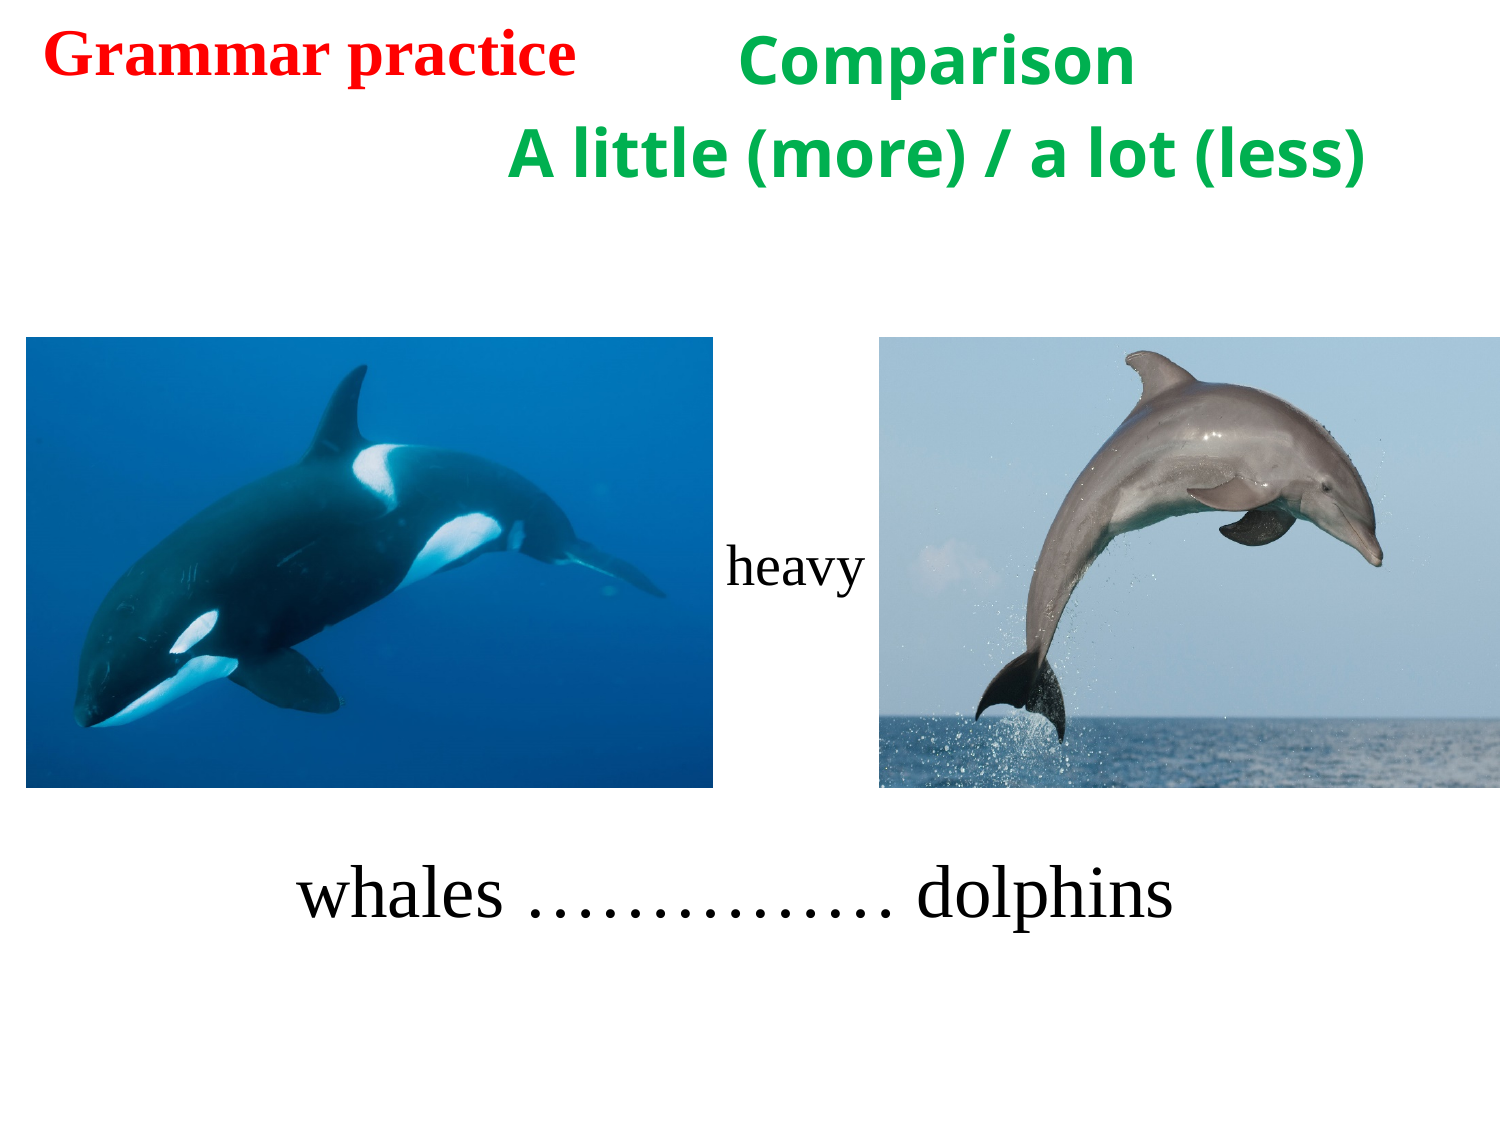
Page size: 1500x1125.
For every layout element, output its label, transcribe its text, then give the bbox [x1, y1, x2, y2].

picture [26, 337, 713, 788]
text_box Grammar practice [27, 1, 675, 127]
text_box Comparison A little (more) / a lot (less) [439, 9, 1436, 200]
picture [879, 337, 1500, 788]
text_box whales …………… dolphins [112, 835, 1359, 941]
text_box heavy [716, 519, 874, 605]
